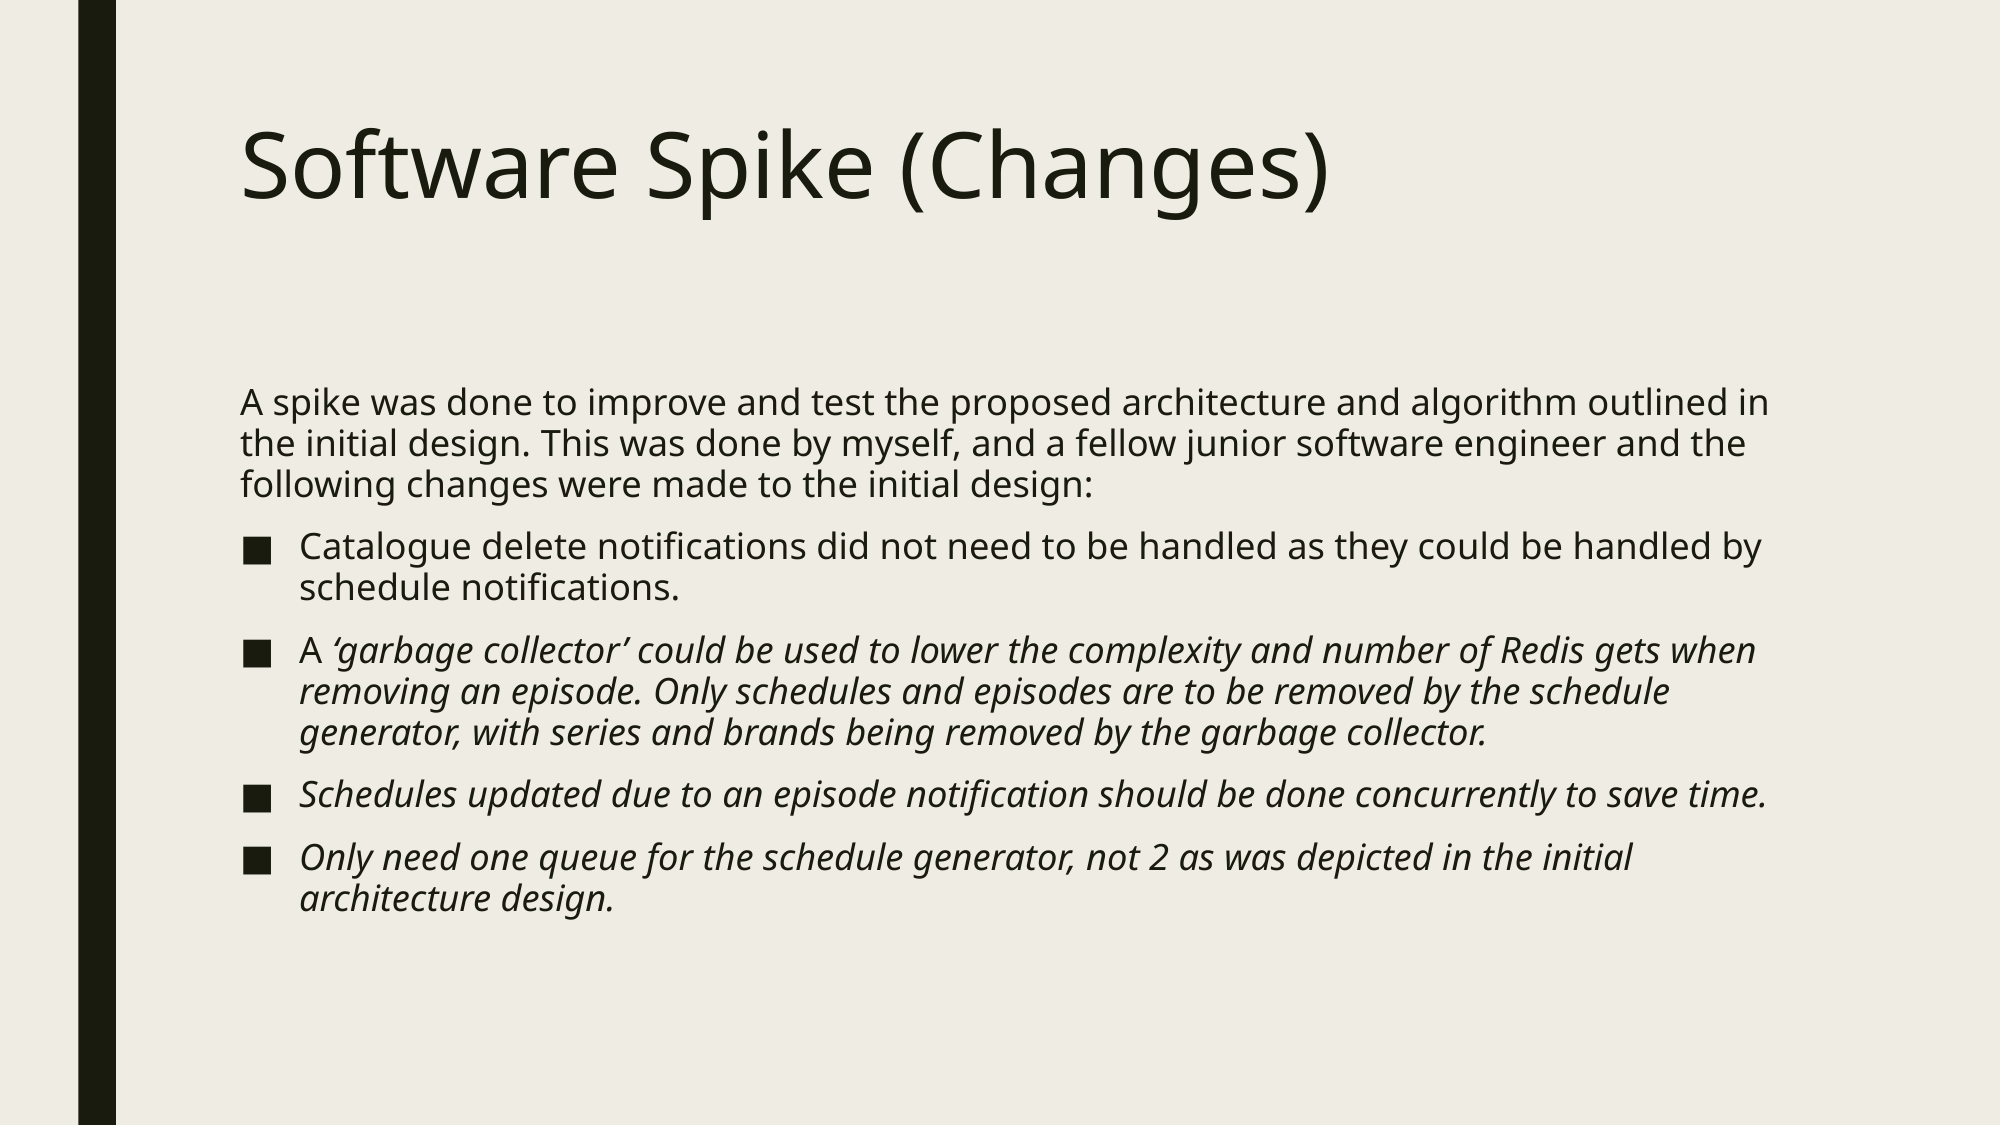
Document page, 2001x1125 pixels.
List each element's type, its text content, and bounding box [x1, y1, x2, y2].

list A spike was done to improve and test the proposed architecture and algorithm outlined in the initial design. This was done by myself, and a fellow junior software engineer and the following changes were made to the initial design: Catalogue delete notifications did not need to be handled as they could be handled by schedule notifications. A ‘garbage collector’ could be used to lower the complexity and number of Redis gets when removing an episode. Only schedules and episodes are to be removed by the schedule generator, with series and brands being removed by the garbage collector. Schedules updated due to an episode notification should be done concurrently to save time. Only need one queue for the schedule generator, not 2 as was depicted in the initial architecture design. [225, 375, 1800, 963]
title Software Spike (Changes) [225, 112, 1800, 357]
